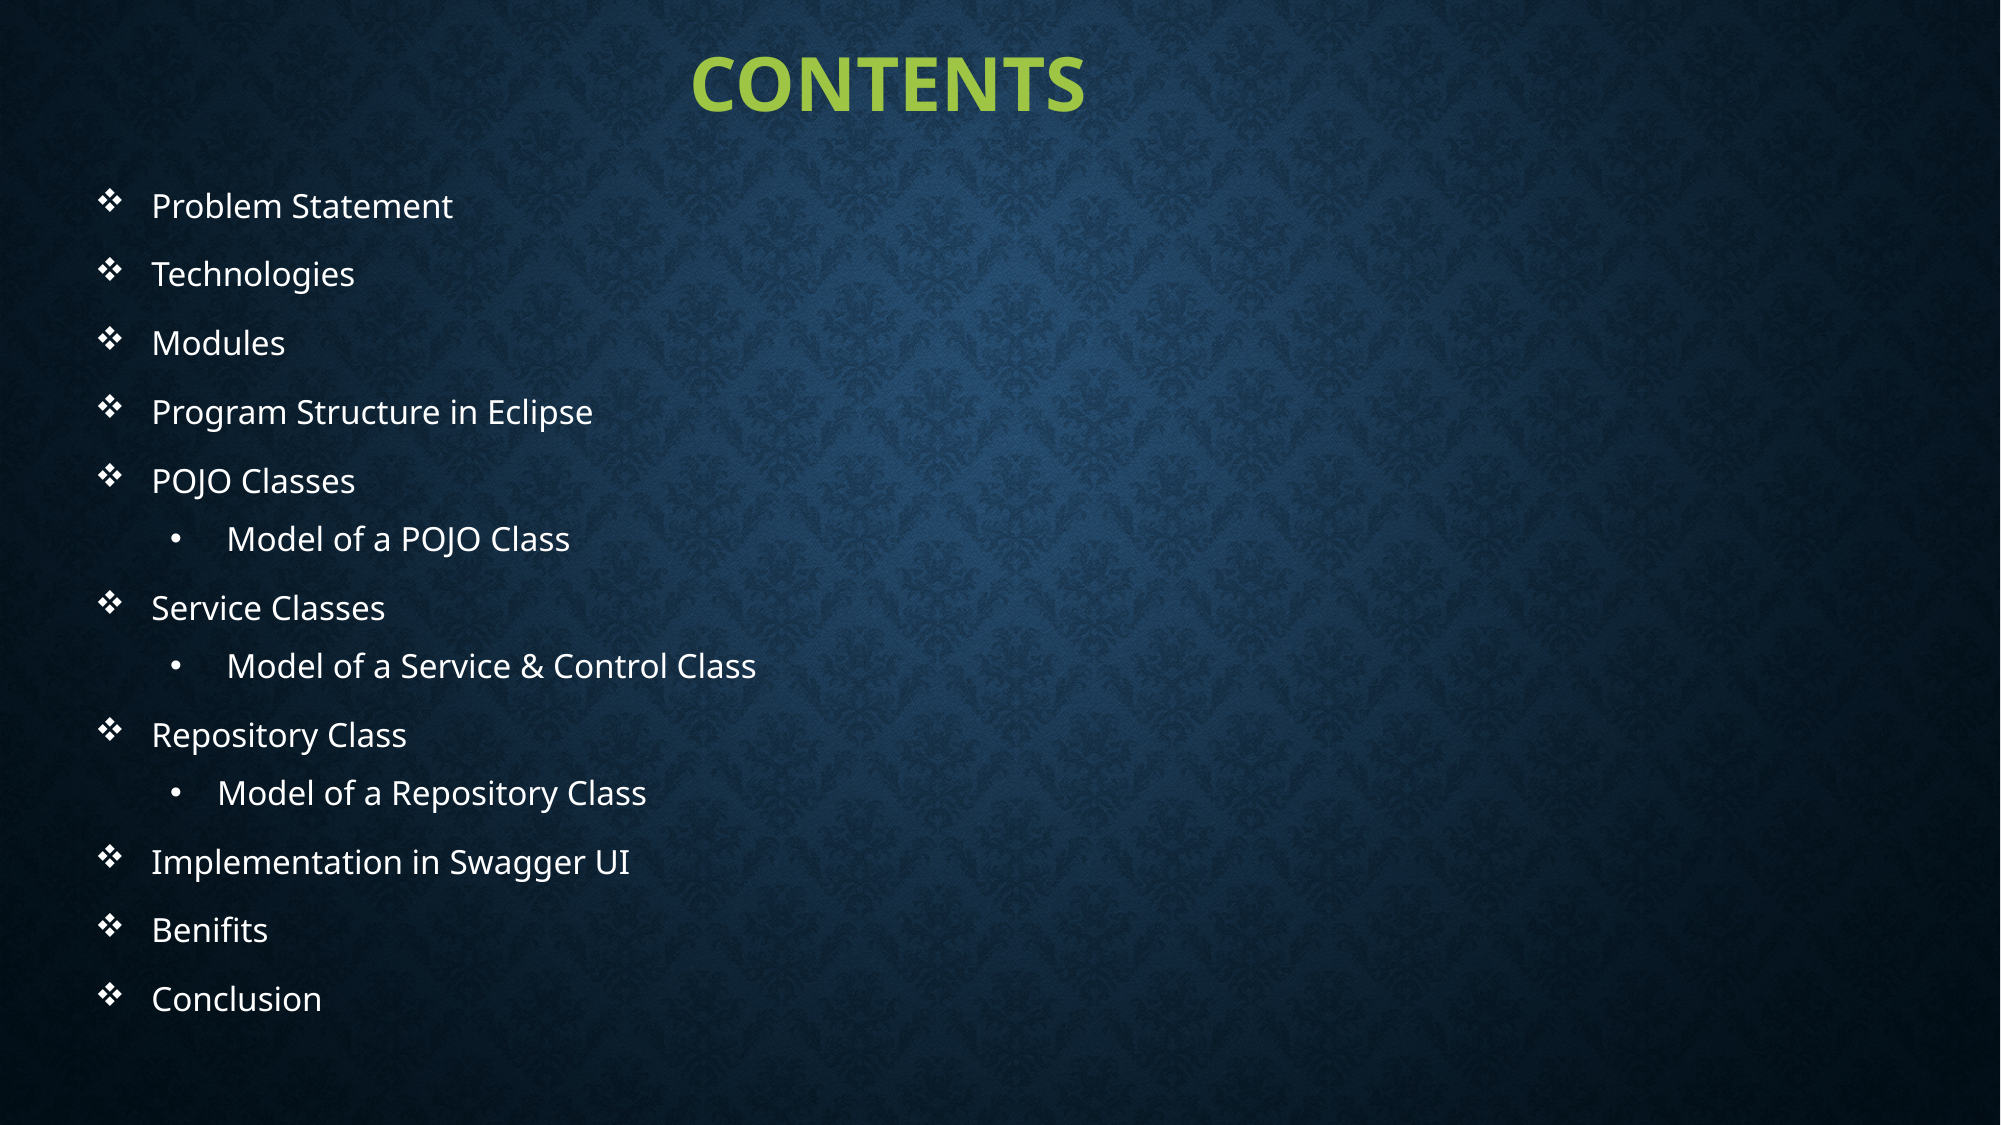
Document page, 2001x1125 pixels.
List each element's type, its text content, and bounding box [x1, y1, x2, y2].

list Problem Statement Technologies Modules Program Structure in Eclipse POJO Classes Model of a POJO Class Service Classes Model of a Service & Control Class Repository Class Model of a Repository Class Implementation in Swagger UI Benifits Conclusion [80, 410, 1706, 1068]
text_box CONTENTS [674, 29, 1272, 134]
